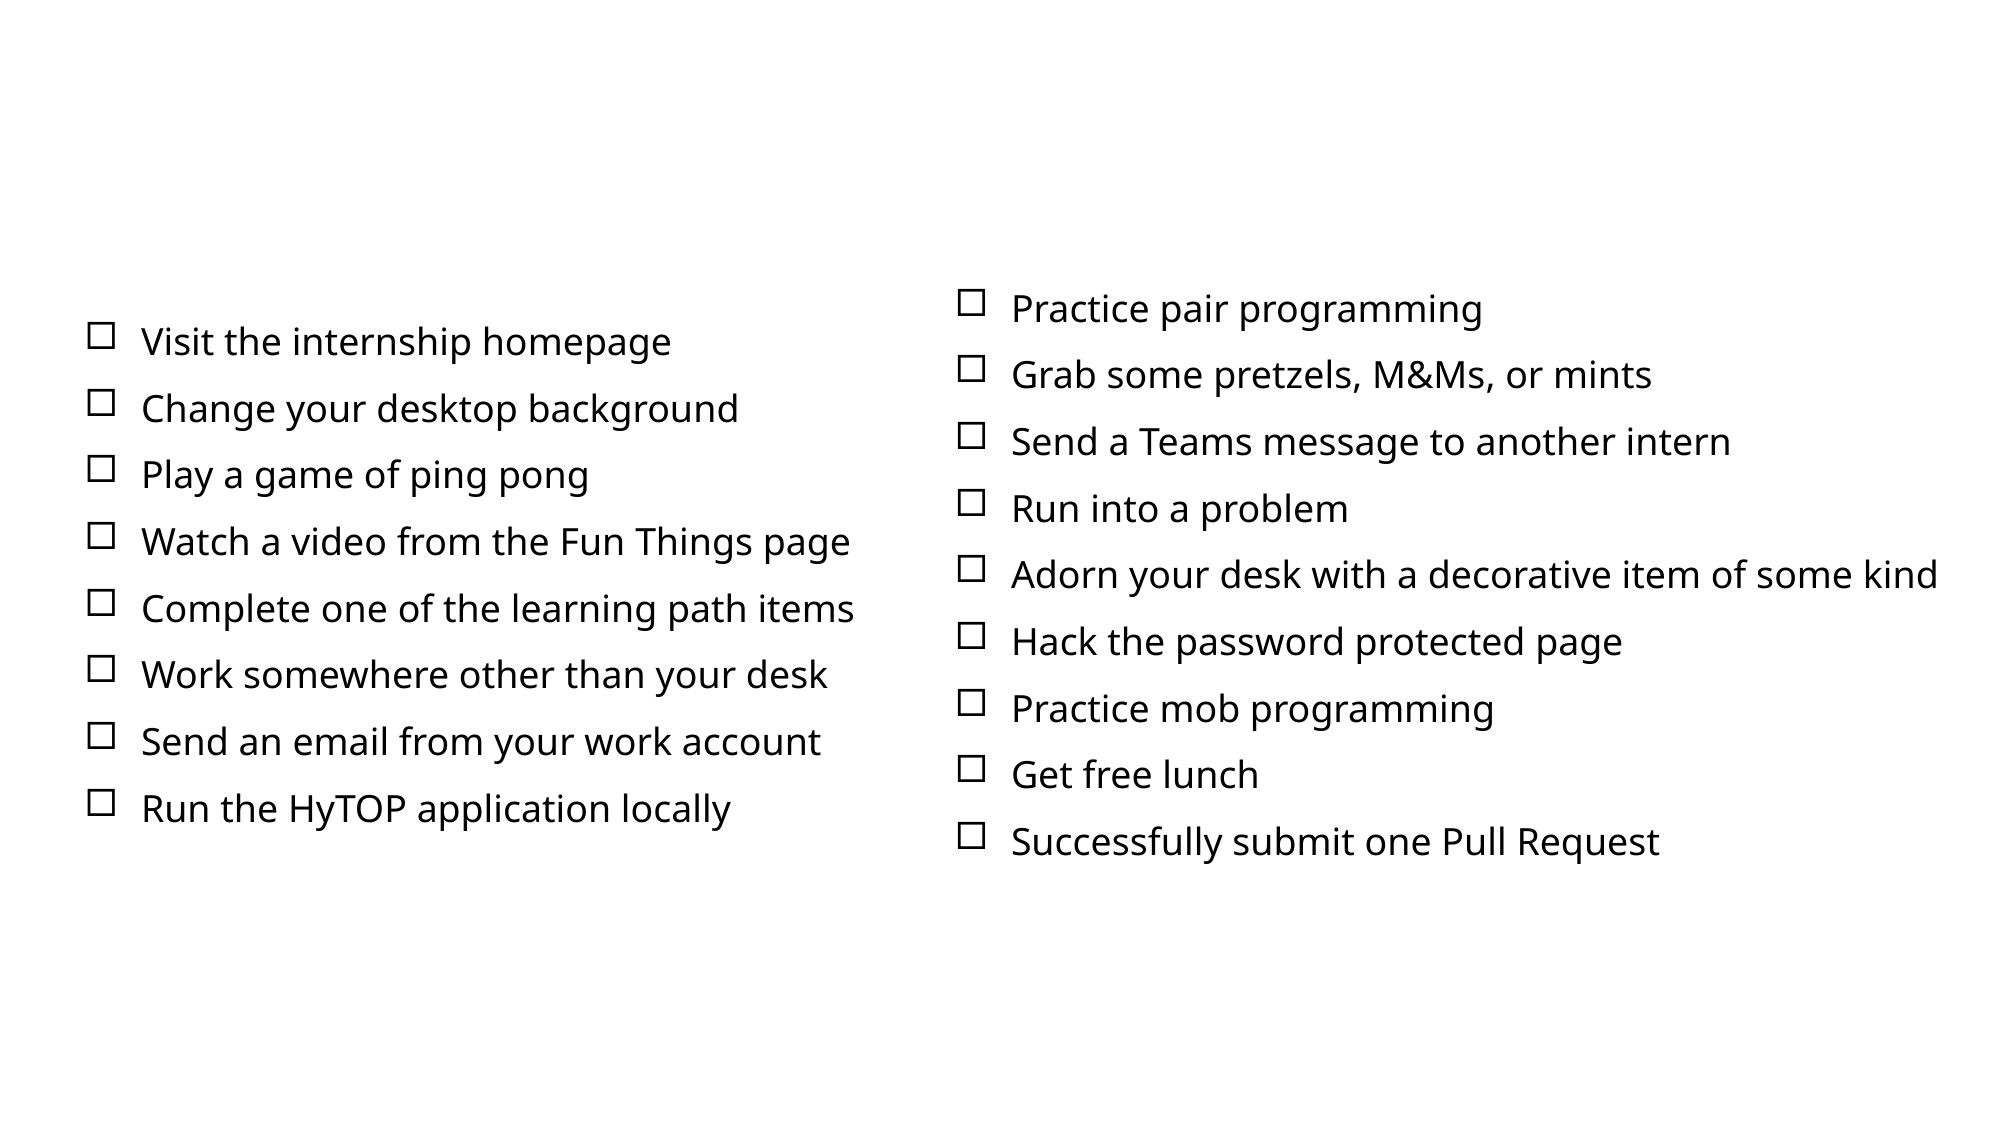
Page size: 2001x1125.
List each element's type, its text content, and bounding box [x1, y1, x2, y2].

text_box Practice pair programming Grab some pretzels, M&Ms, or mints Send a Teams message to another intern Run into a problem Adorn your desk with a decorative item of some kind Hack the password protected page Practice mob programming Get free lunch Successfully submit one Pull Request [939, 255, 2000, 871]
text_box Visit the internship homepage Change your desktop background Play a game of ping pong Watch a video from the Fun Things page Complete one of the learning path items Work somewhere other than your desk Send an email from your work account Run the HyTOP application locally [69, 289, 939, 838]
